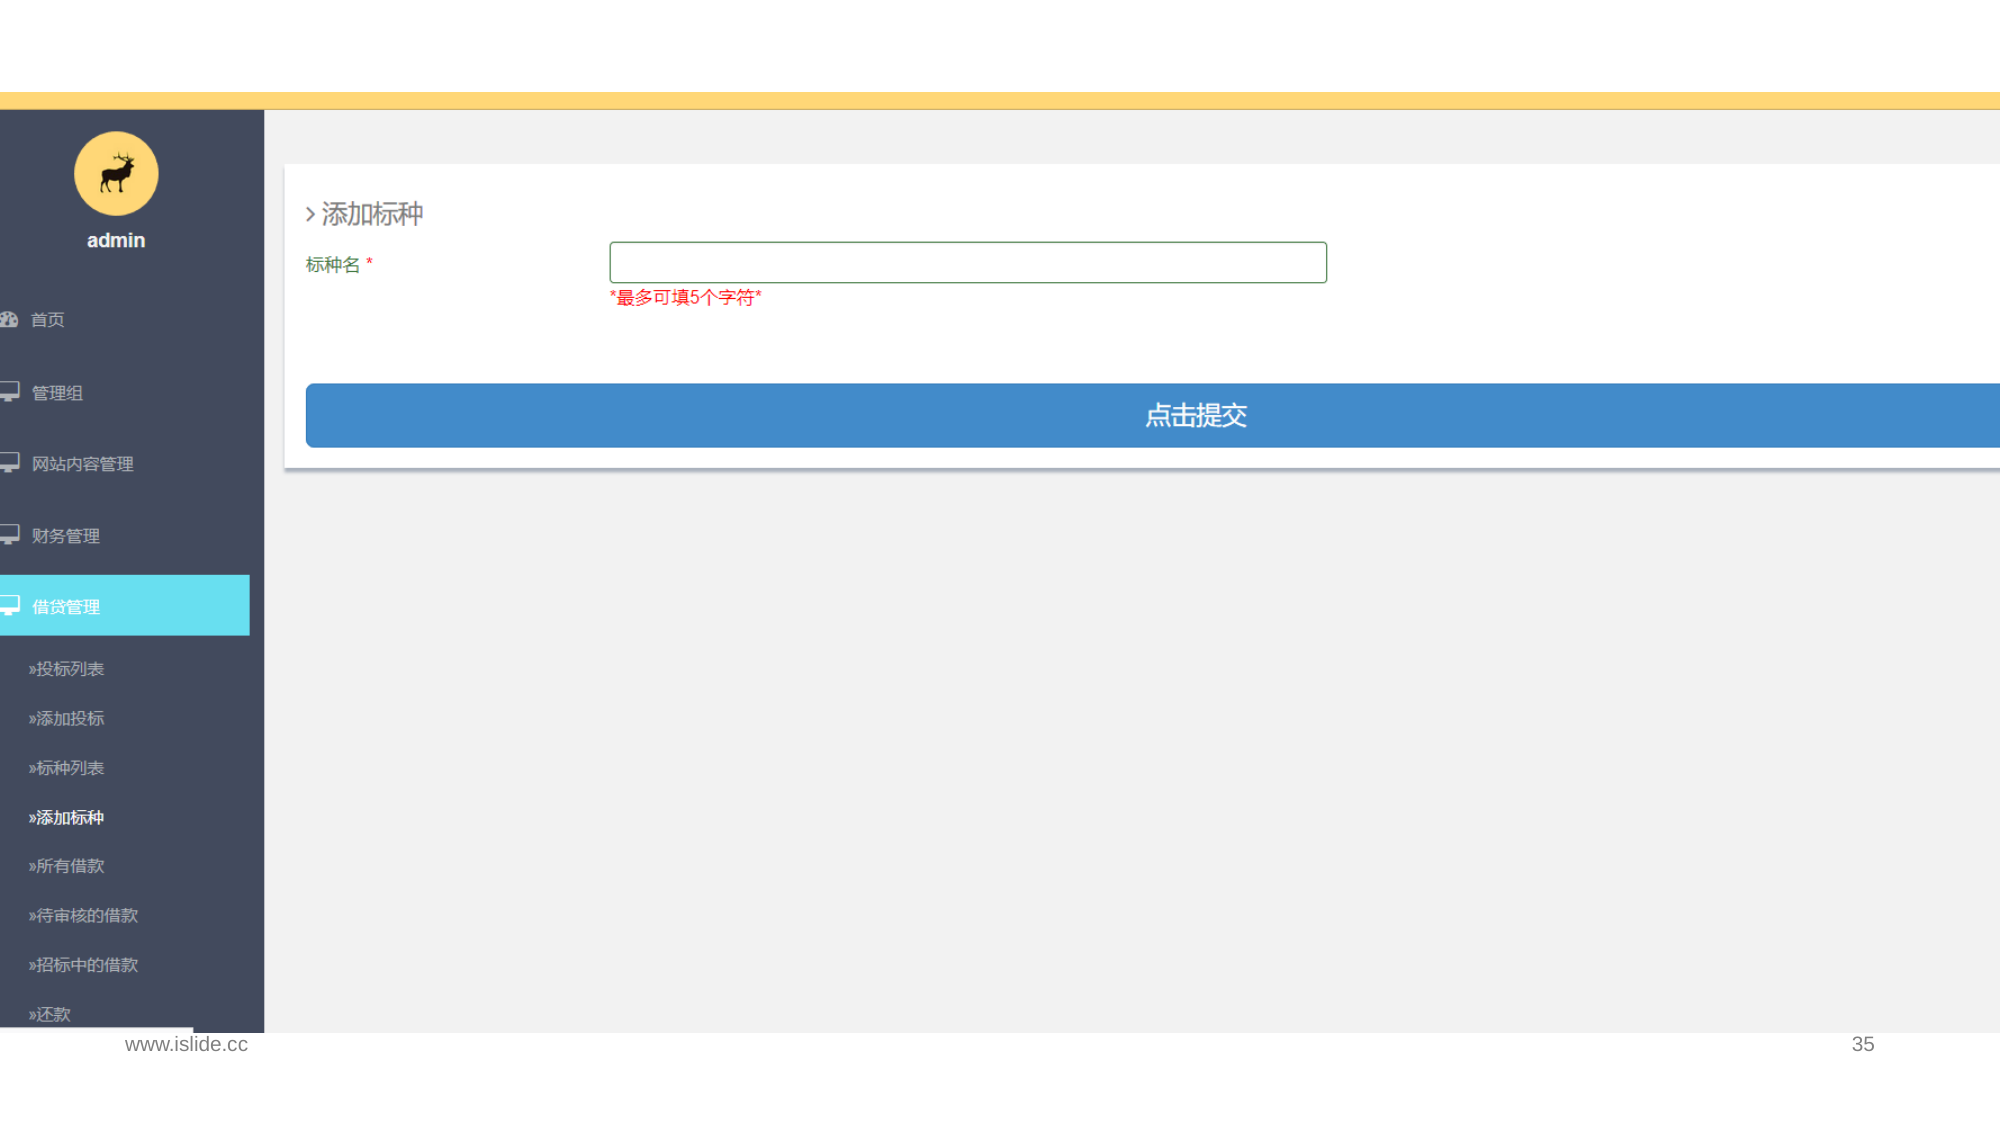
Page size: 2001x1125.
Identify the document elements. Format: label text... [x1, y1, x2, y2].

picture [0, 92, 2000, 1033]
footer www.islide.cc [109, 1033, 790, 1060]
slide_number 35 [1412, 1033, 1890, 1060]
